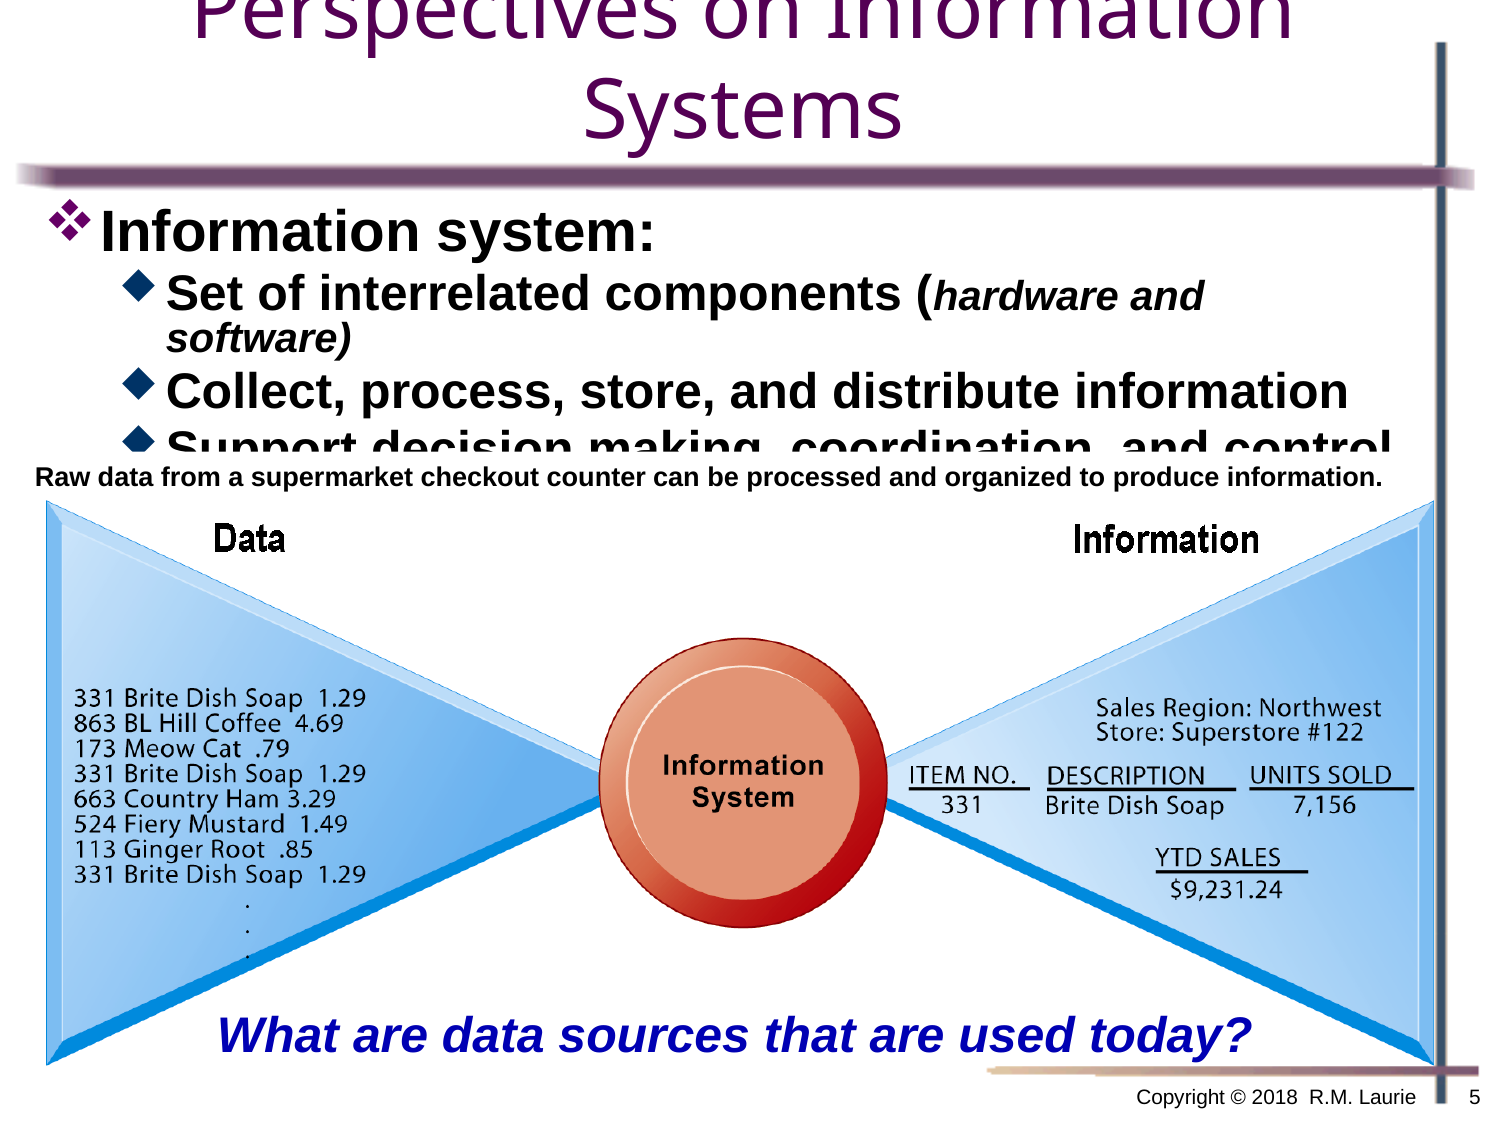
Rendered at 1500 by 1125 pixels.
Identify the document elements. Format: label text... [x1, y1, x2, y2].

list Information system: Set of interrelated components (hardware and software) Collect, process, store, and distribute information Support decision making, coordination, and control [28, 199, 1417, 451]
picture [0, 0, 1500, 1125]
footer Copyright © 2018 R.M. Laurie [956, 1070, 1432, 1121]
text_box Raw data from a supermarket checkout counter can be processed and organized to produce information. [20, 451, 1426, 499]
text_box What are data sources that are used today? [202, 1066, 1286, 1070]
list Information system: Set of interrelated components (hardware and software) Collect, process, store, and distribute information Support decision making, coordination, and control [28, 499, 1417, 969]
slide_number 5 [1449, 1070, 1500, 1121]
title Perspectives on Information Systems [50, 11, 1438, 163]
